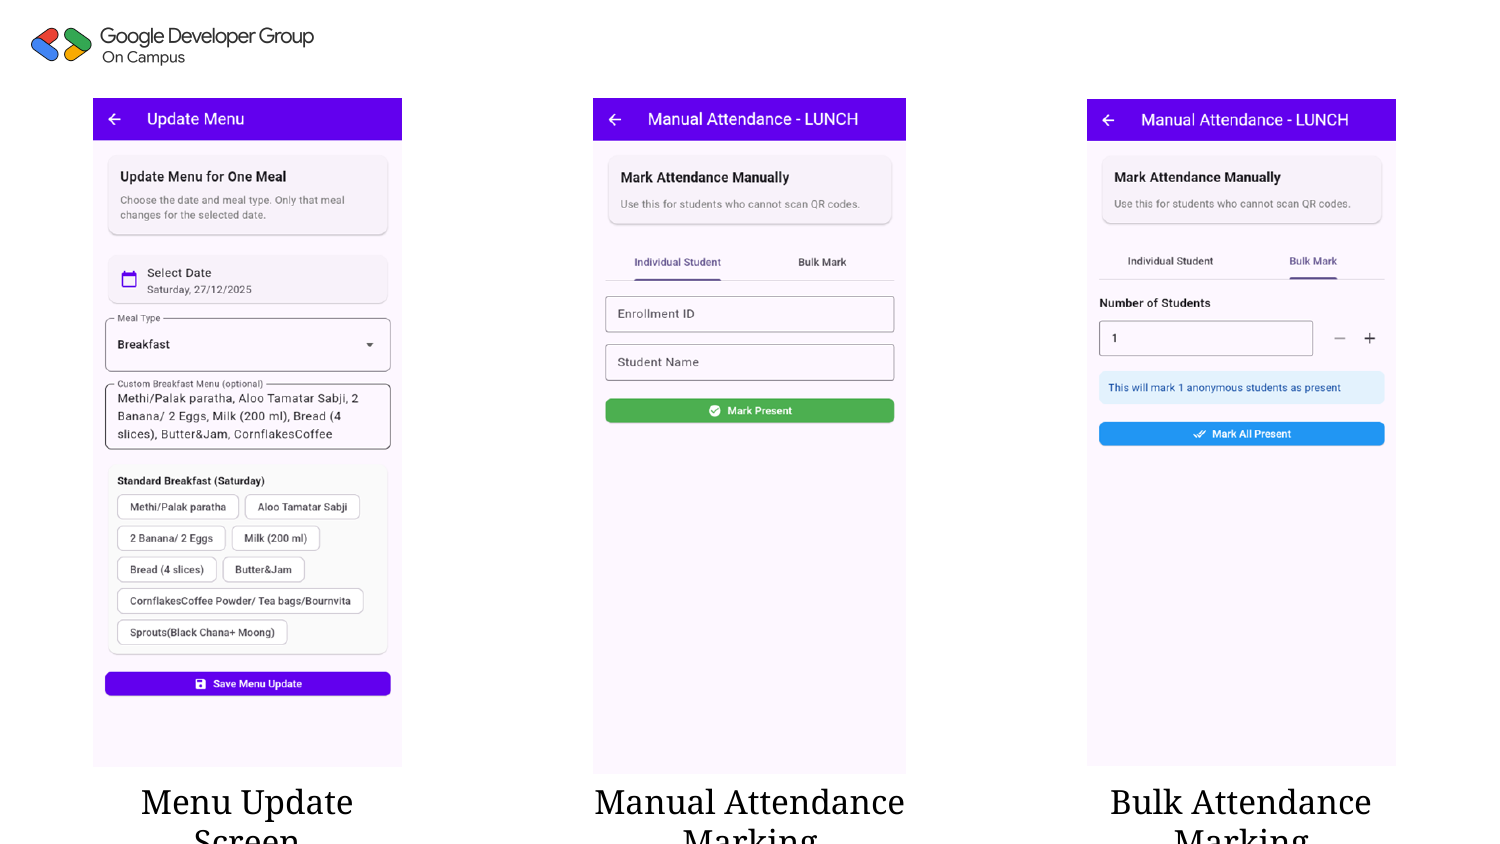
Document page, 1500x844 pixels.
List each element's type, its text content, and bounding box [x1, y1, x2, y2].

text_box Bulk Attendance Marking [1051, 773, 1431, 844]
picture [14, 13, 315, 69]
text_box Menu Update Screen [87, 773, 408, 844]
picture [593, 98, 906, 774]
picture [1087, 99, 1396, 766]
text_box Manual Attendance Marking [538, 773, 962, 844]
picture [93, 98, 402, 767]
